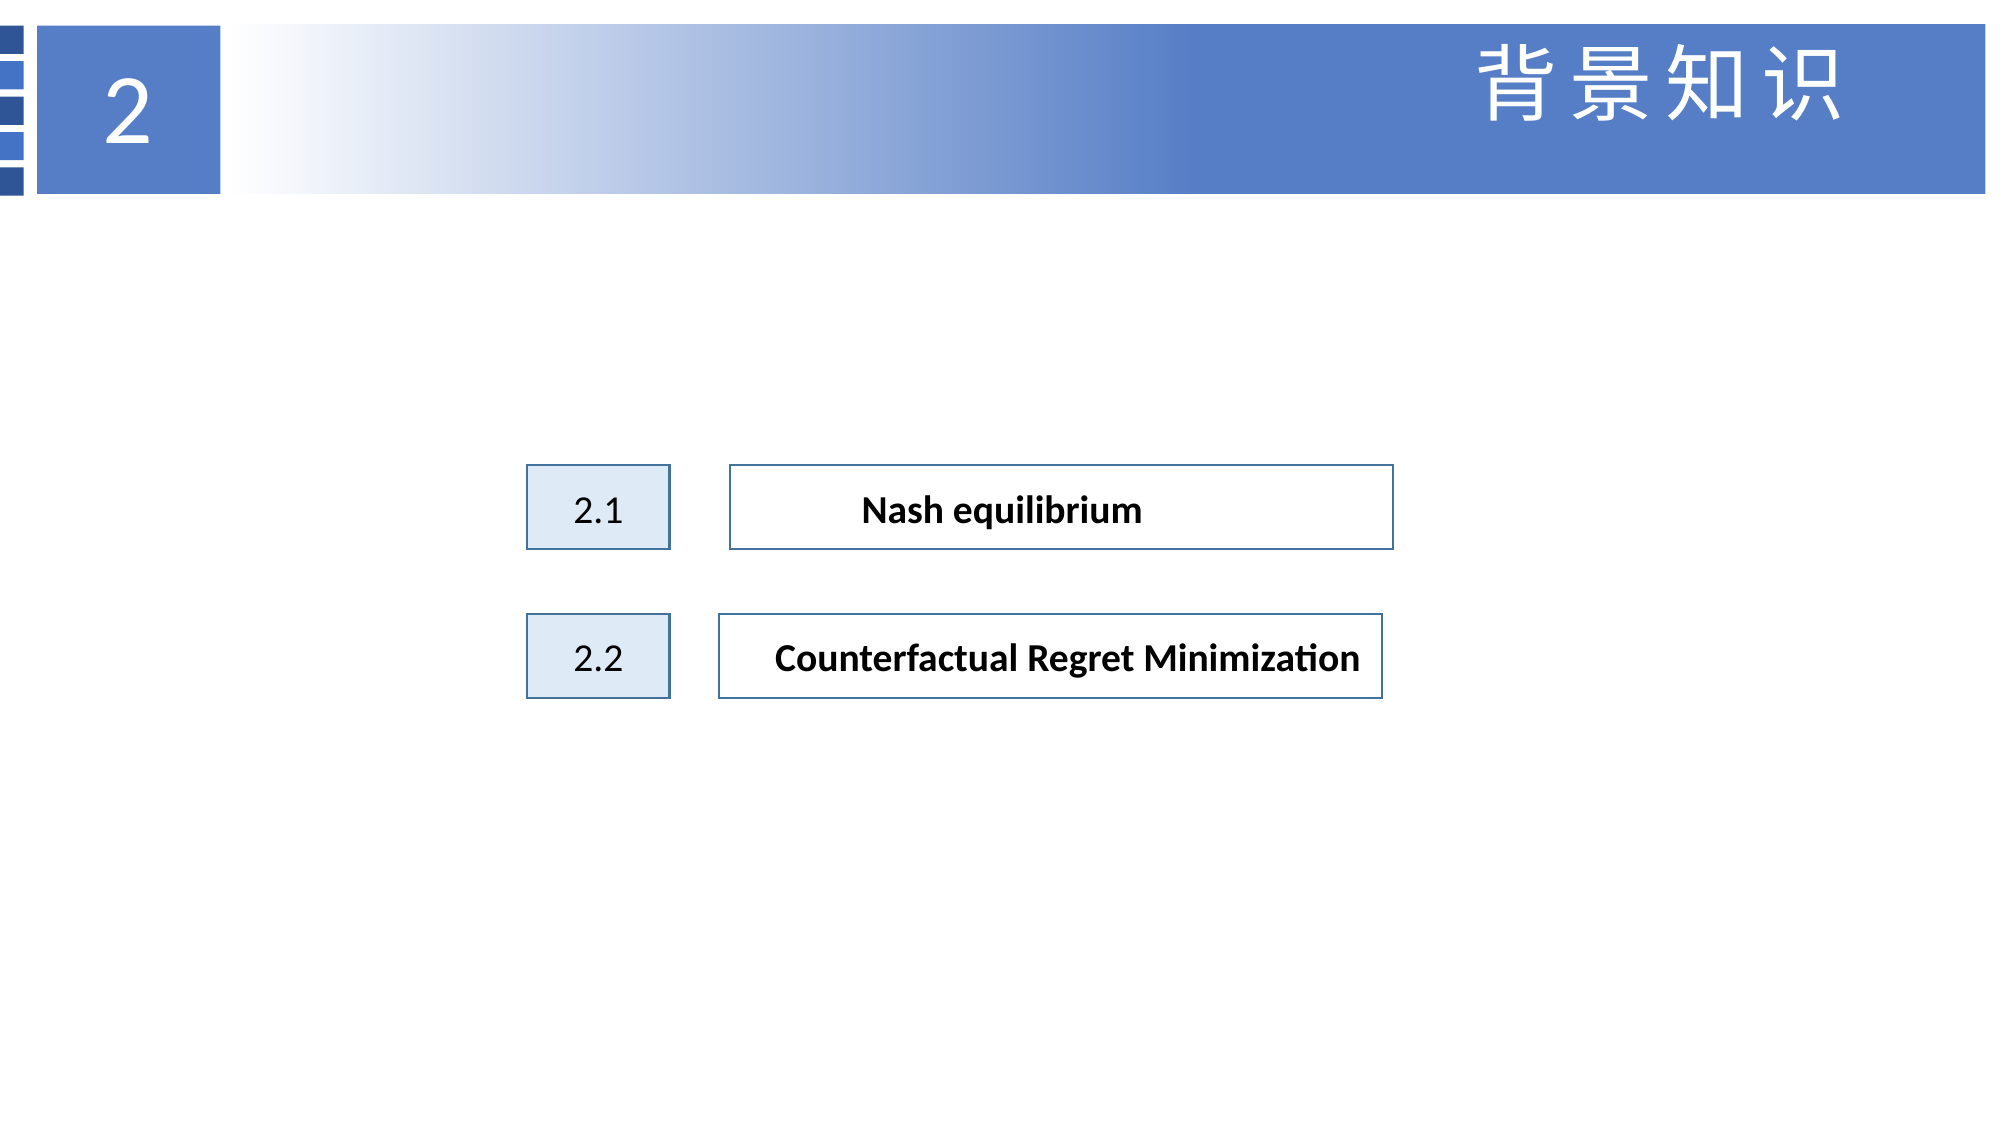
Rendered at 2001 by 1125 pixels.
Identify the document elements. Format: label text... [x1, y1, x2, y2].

text_box 2.1 [526, 464, 671, 550]
text_box [230, 23, 1986, 195]
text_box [0, 25, 24, 196]
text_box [36, 25, 221, 194]
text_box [527, 613, 1382, 698]
text_box 背景知识 [1459, 23, 1860, 139]
text_box Nash equilibrium [729, 464, 1394, 550]
